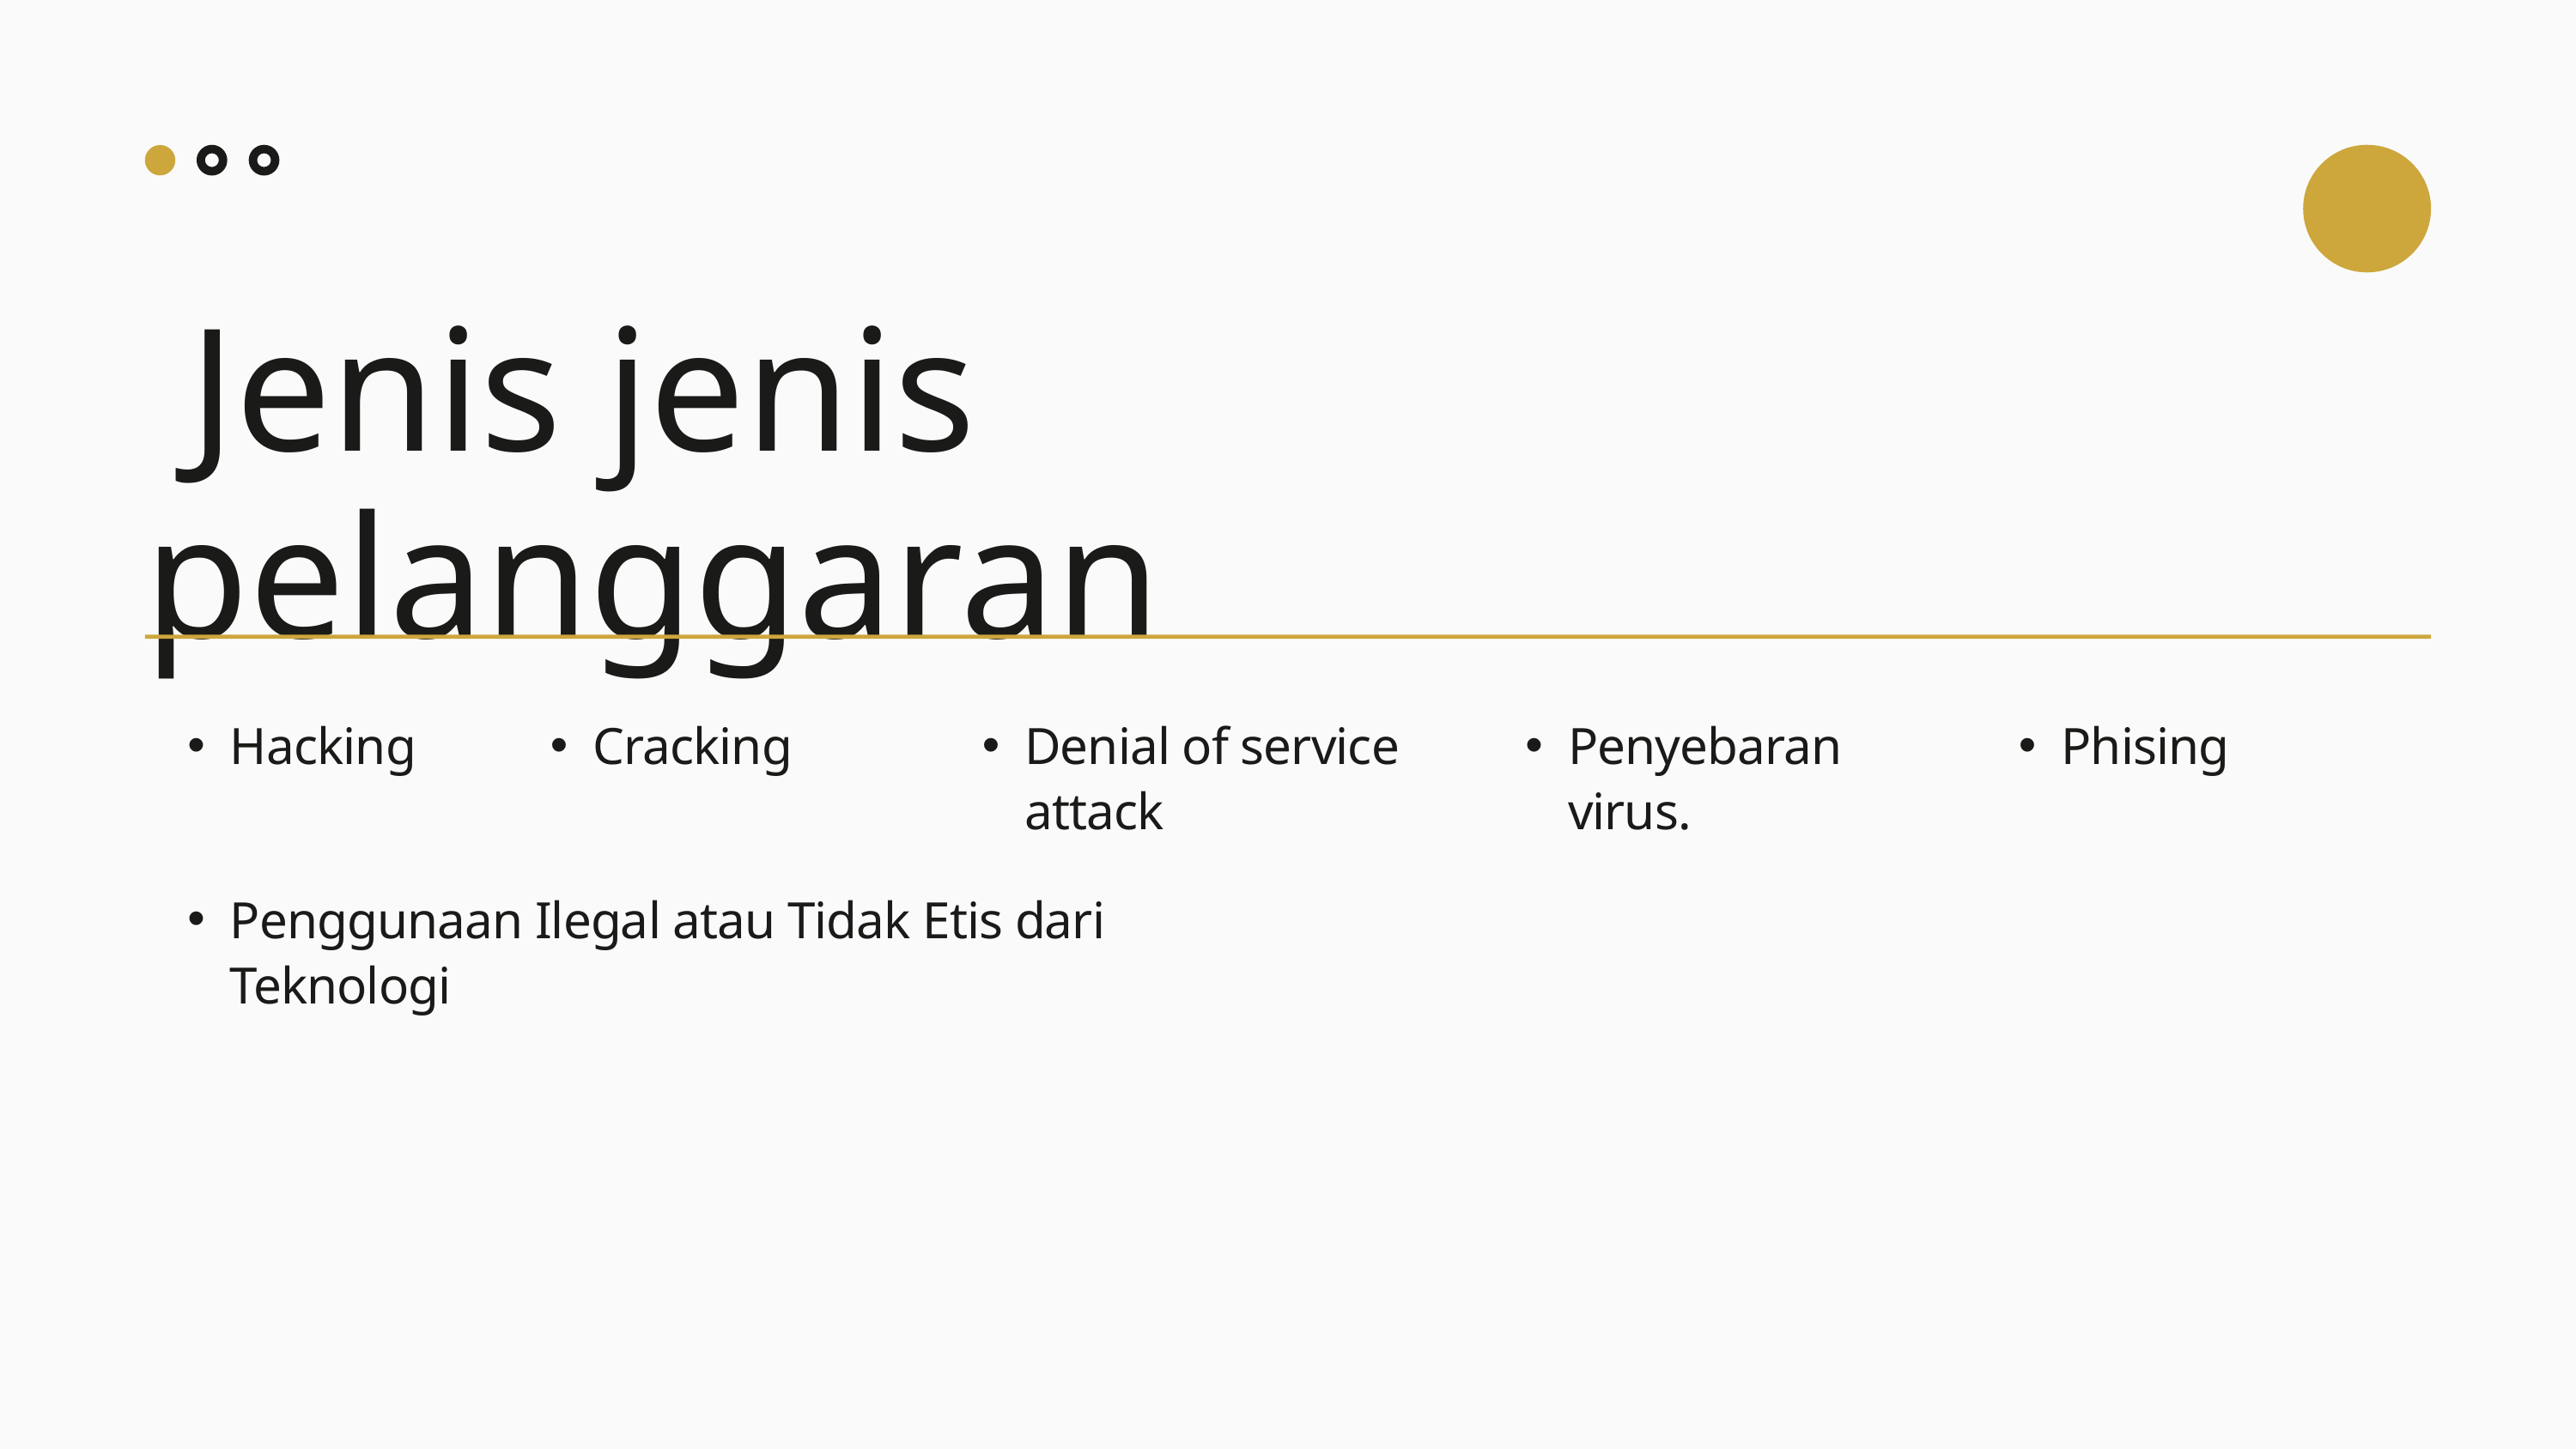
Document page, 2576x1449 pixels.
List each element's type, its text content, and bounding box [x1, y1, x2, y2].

text_box Penyebaran virus. [1482, 709, 1977, 840]
text_box Hacking [144, 709, 507, 775]
text_box [144, 634, 2432, 640]
text_box Penggunaan Ilegal atau Tidak Etis dari Teknologi [144, 883, 1242, 1014]
text_box Jenis jenis pelanggaran [144, 298, 1977, 634]
text_box Denial of service attack [939, 709, 1433, 840]
text_box Cracking [507, 709, 939, 775]
text_box Phising [1976, 709, 2470, 775]
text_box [2302, 144, 2432, 273]
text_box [144, 144, 280, 176]
text_box Jenis jenis pelanggaran [144, 640, 1977, 672]
